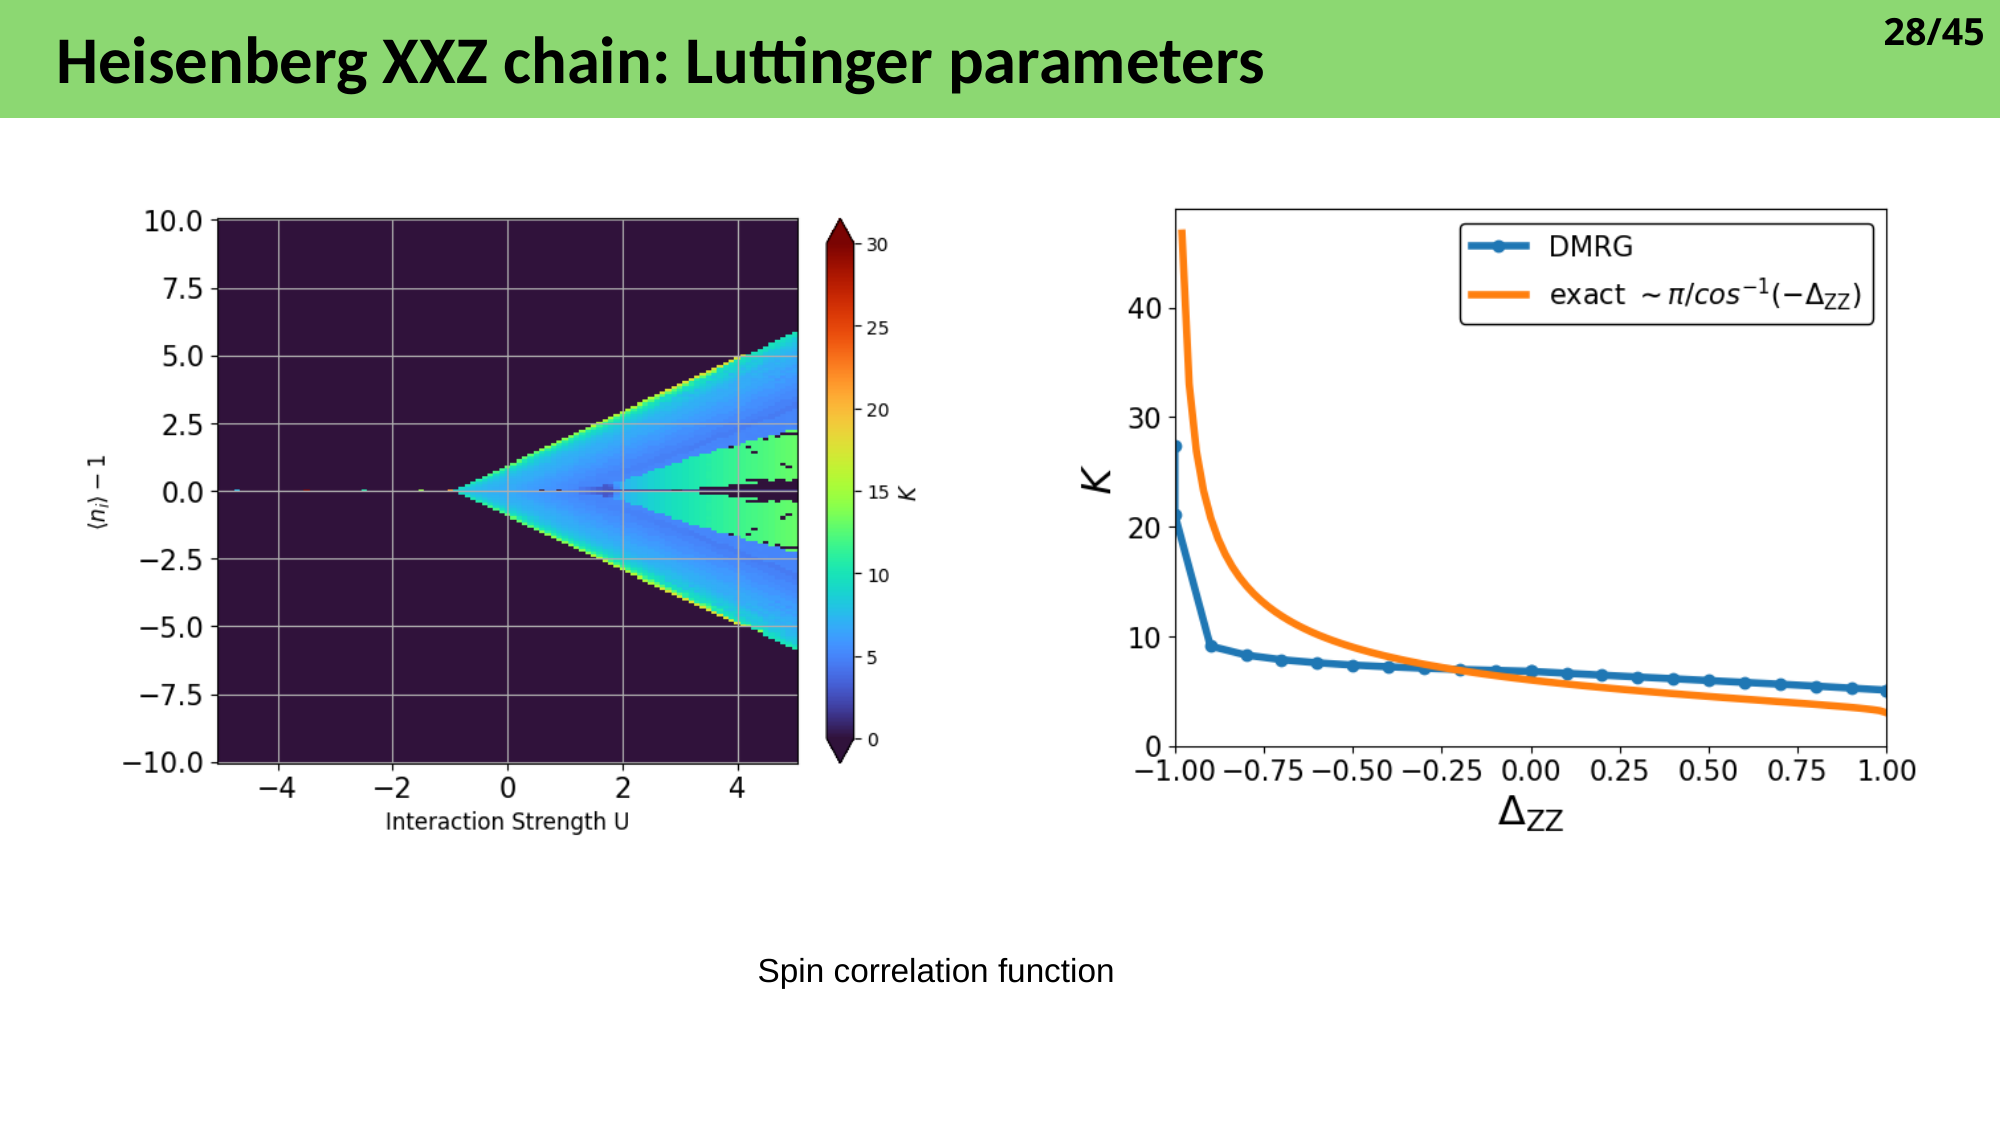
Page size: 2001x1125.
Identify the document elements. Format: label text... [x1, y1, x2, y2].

picture [1067, 197, 1930, 848]
picture [73, 197, 934, 848]
title Heisenberg XXZ chain: Luttinger parameters [0, 12, 1883, 111]
